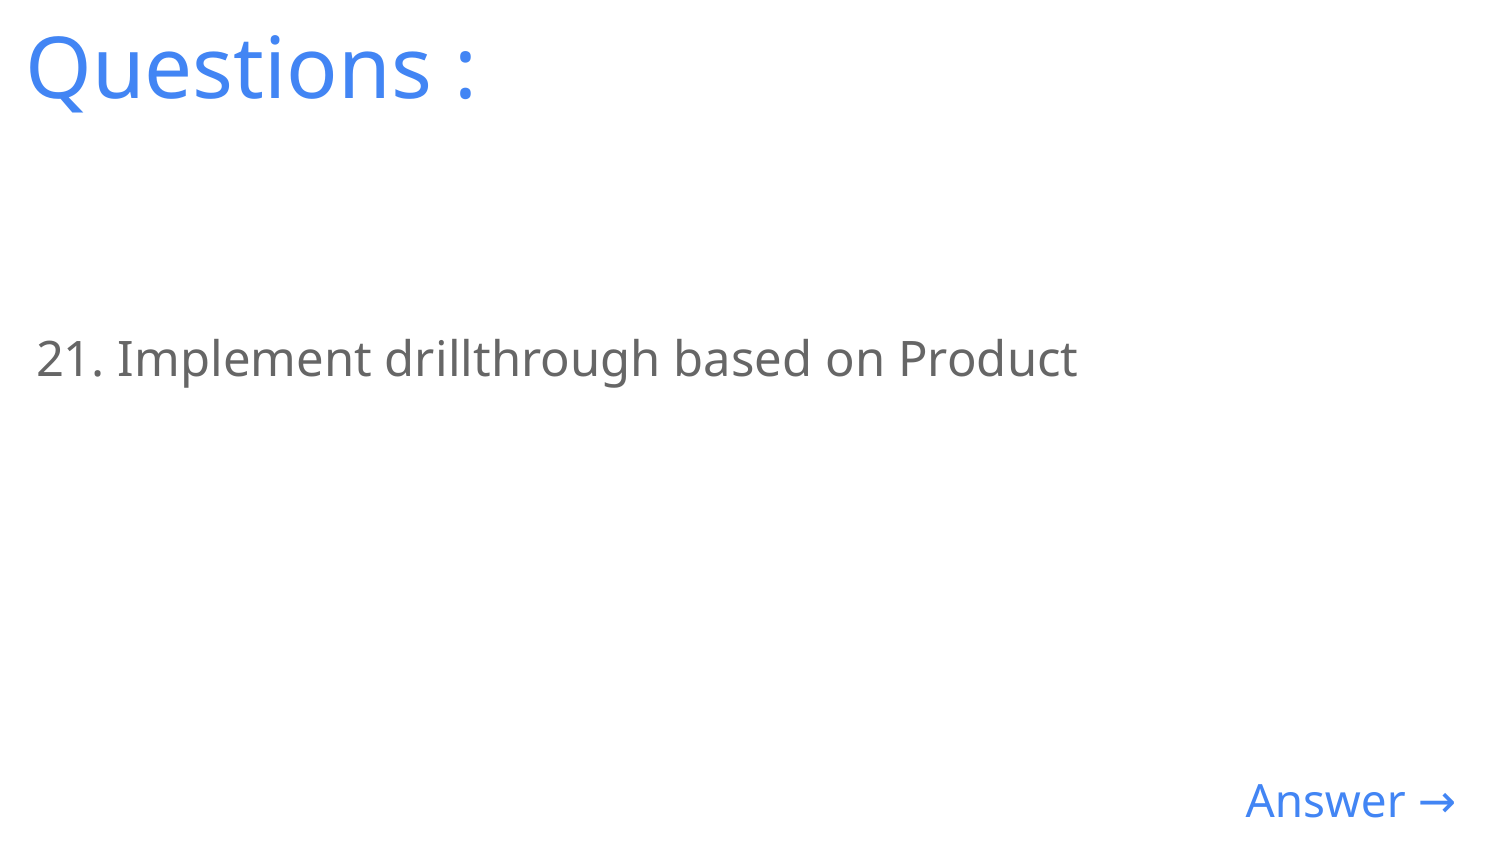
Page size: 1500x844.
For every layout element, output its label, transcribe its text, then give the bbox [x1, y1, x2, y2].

text_box Answer → [1233, 771, 1500, 830]
text_box 21. Implement drillthrough based on Product [36, 327, 1484, 591]
text_box Questions : [25, 12, 699, 185]
